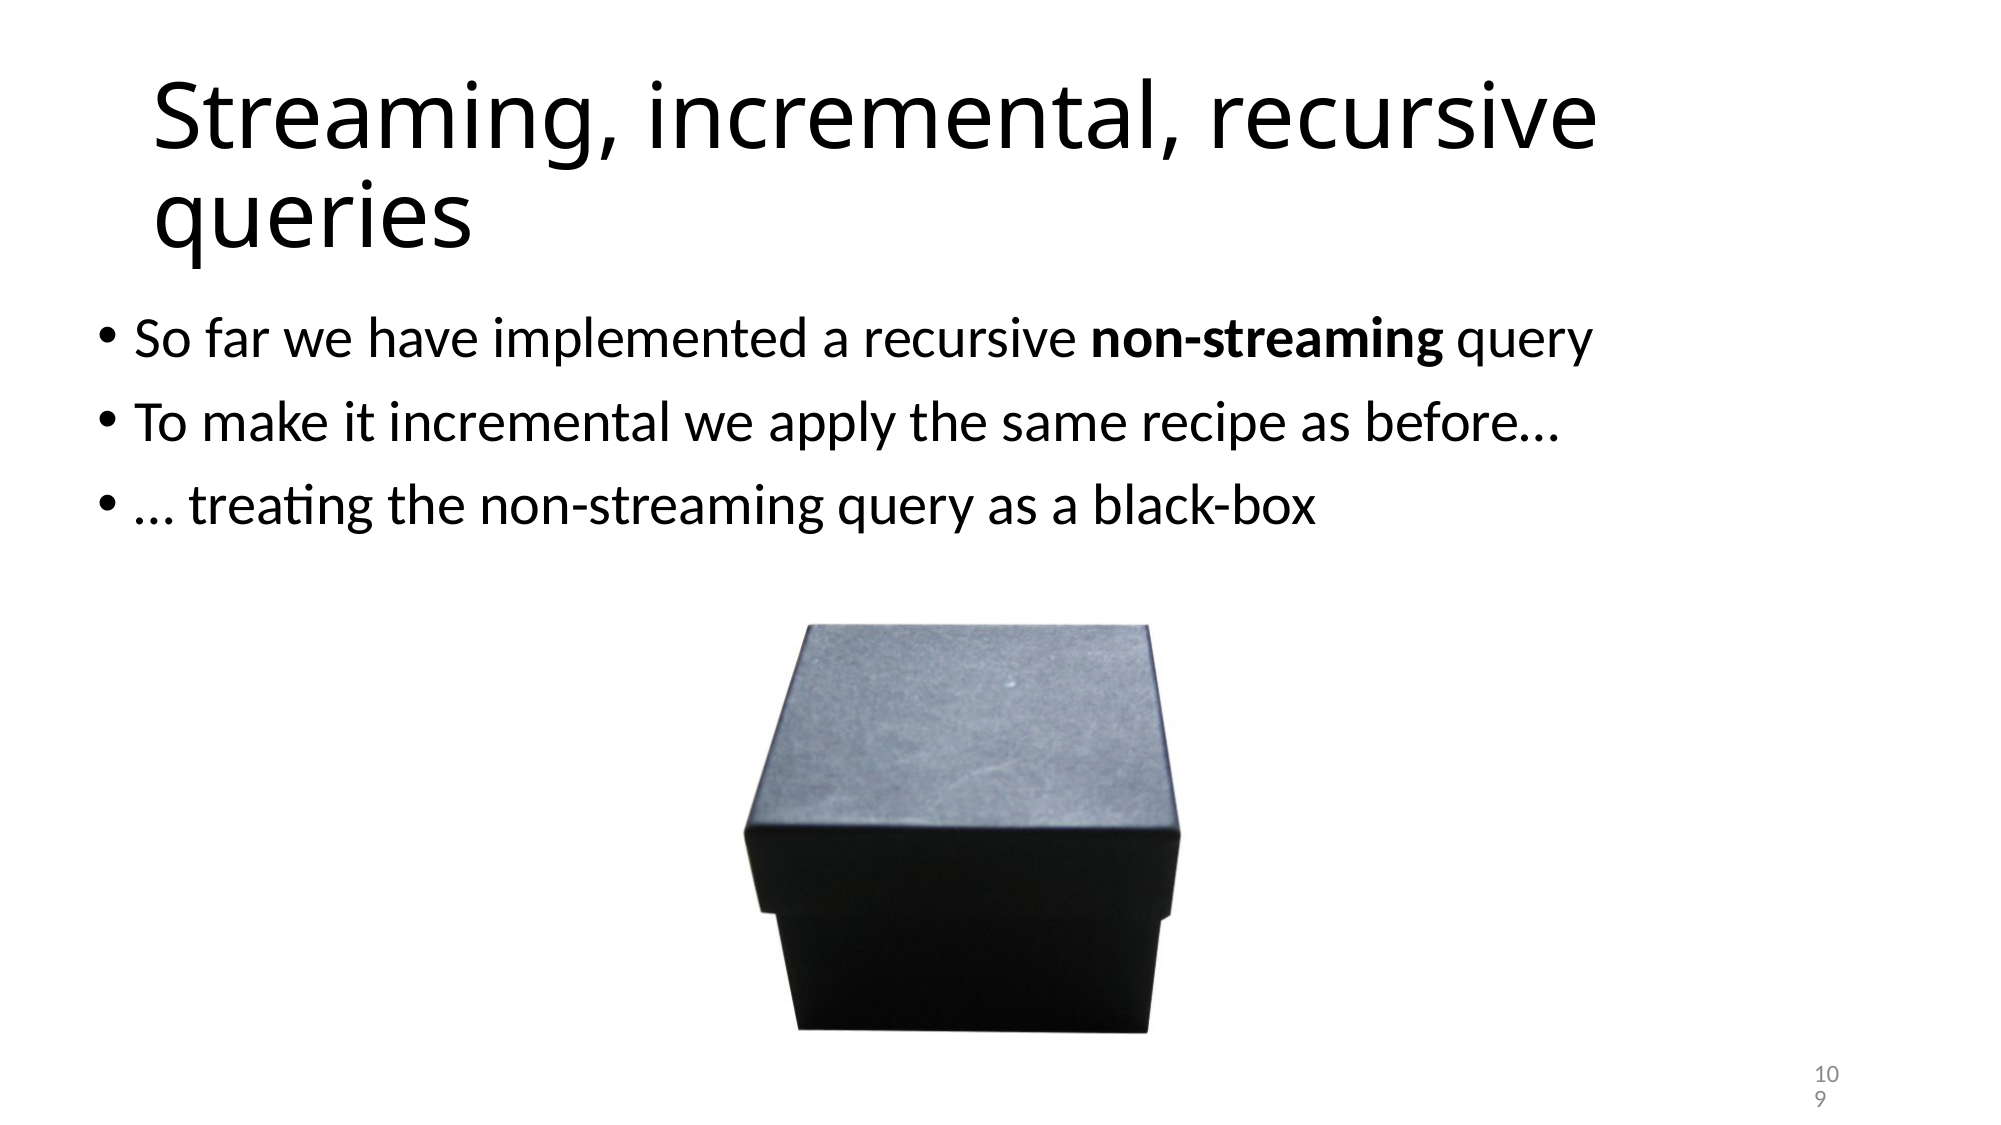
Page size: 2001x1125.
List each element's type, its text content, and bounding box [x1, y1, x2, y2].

list So far we have implemented a recursive non-streaming query To make it incremental we apply the same recipe as before… … treating the non-streaming query as a black-box [82, 299, 1917, 1014]
title Streaming, incremental, recursive queries [137, 59, 1863, 278]
slide_number 109 [1798, 1042, 1863, 1103]
picture [566, 541, 1373, 1103]
